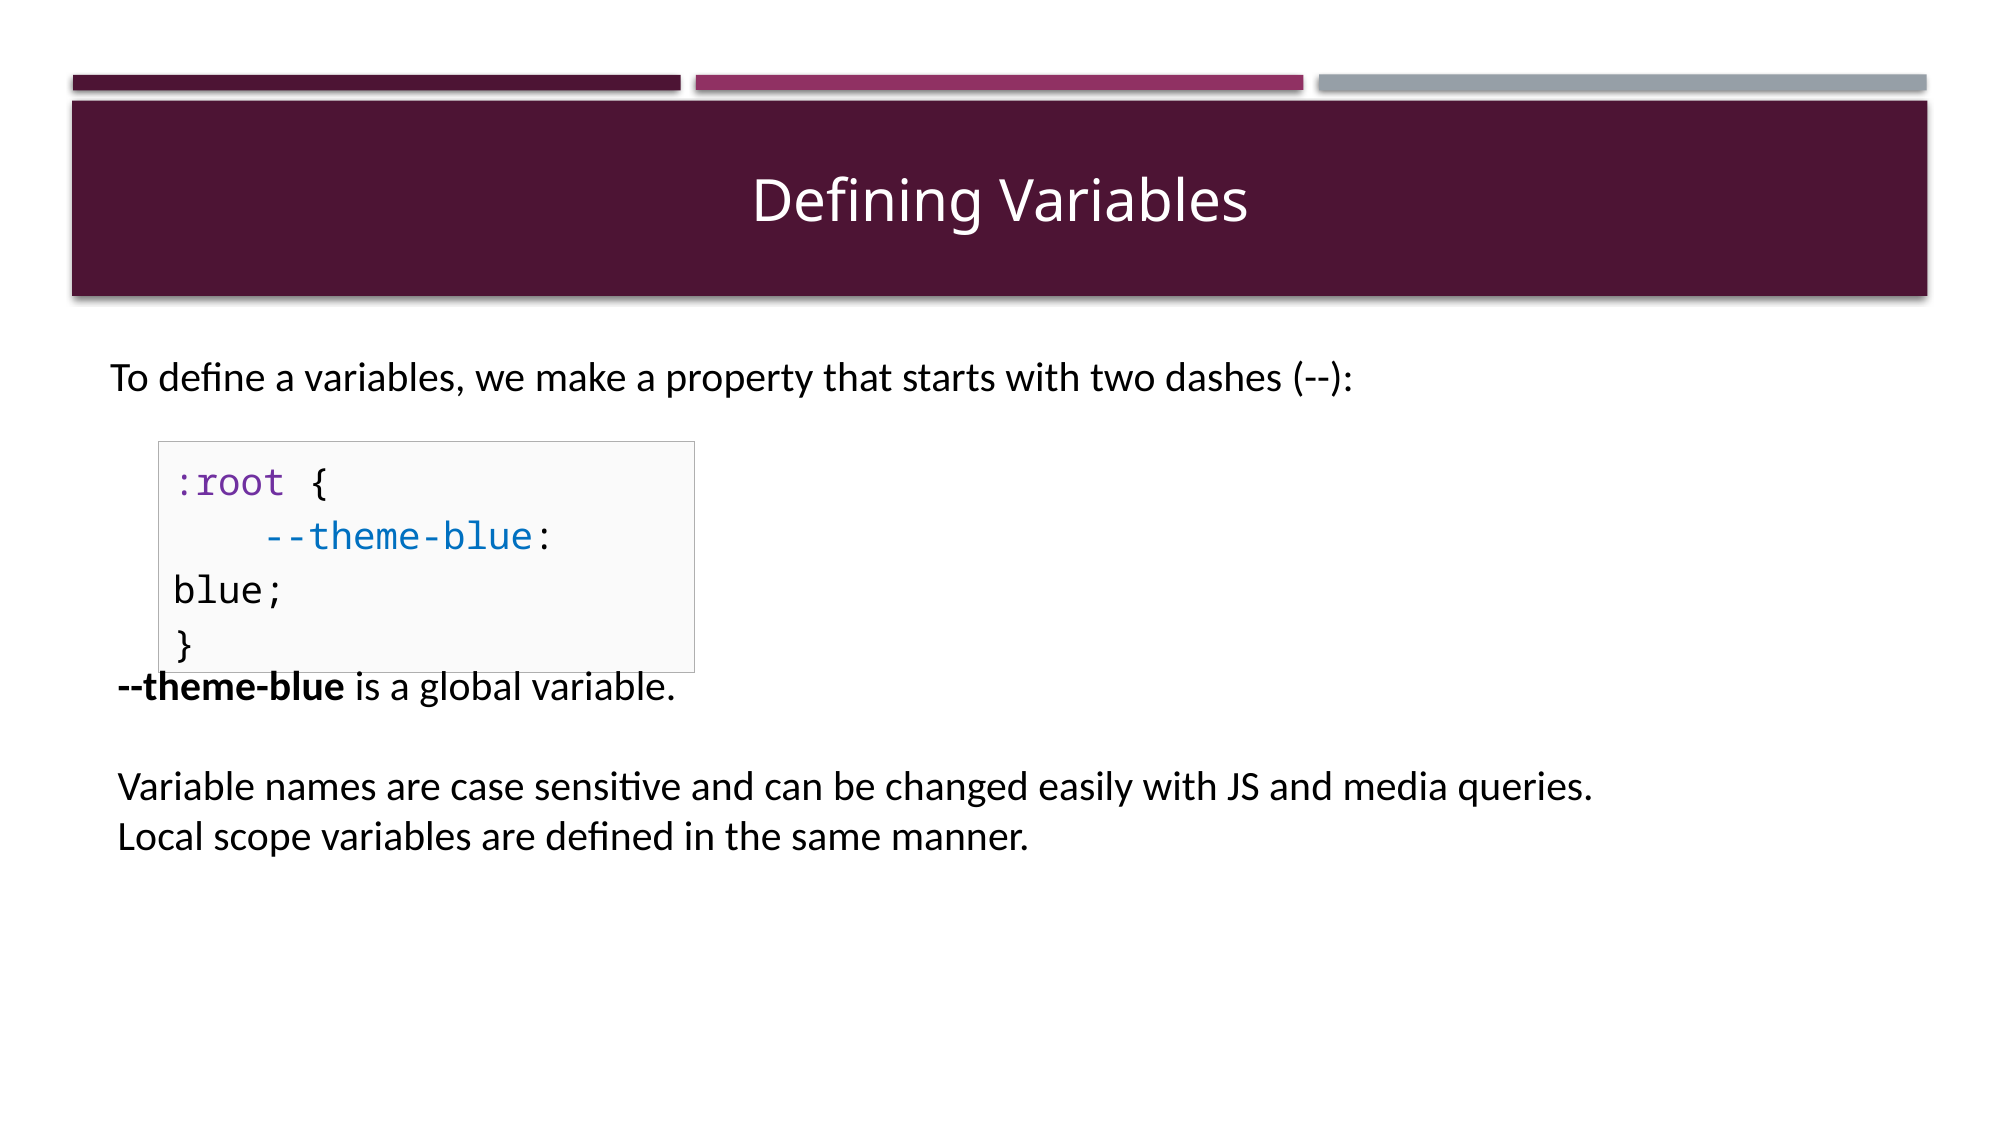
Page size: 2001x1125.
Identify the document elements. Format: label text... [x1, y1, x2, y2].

text_box --theme-blue is a global variable. Variable names are case sensitive and can be changed easily with JS and media queries. Local scope variables are defined in the same manner. [102, 651, 1610, 867]
text_box :root { --theme-blue: blue; } [158, 441, 695, 651]
text_box To define a variables, we make a property that starts with two dashes (--): [95, 342, 1370, 408]
title Defining Variables [95, 152, 1905, 241]
